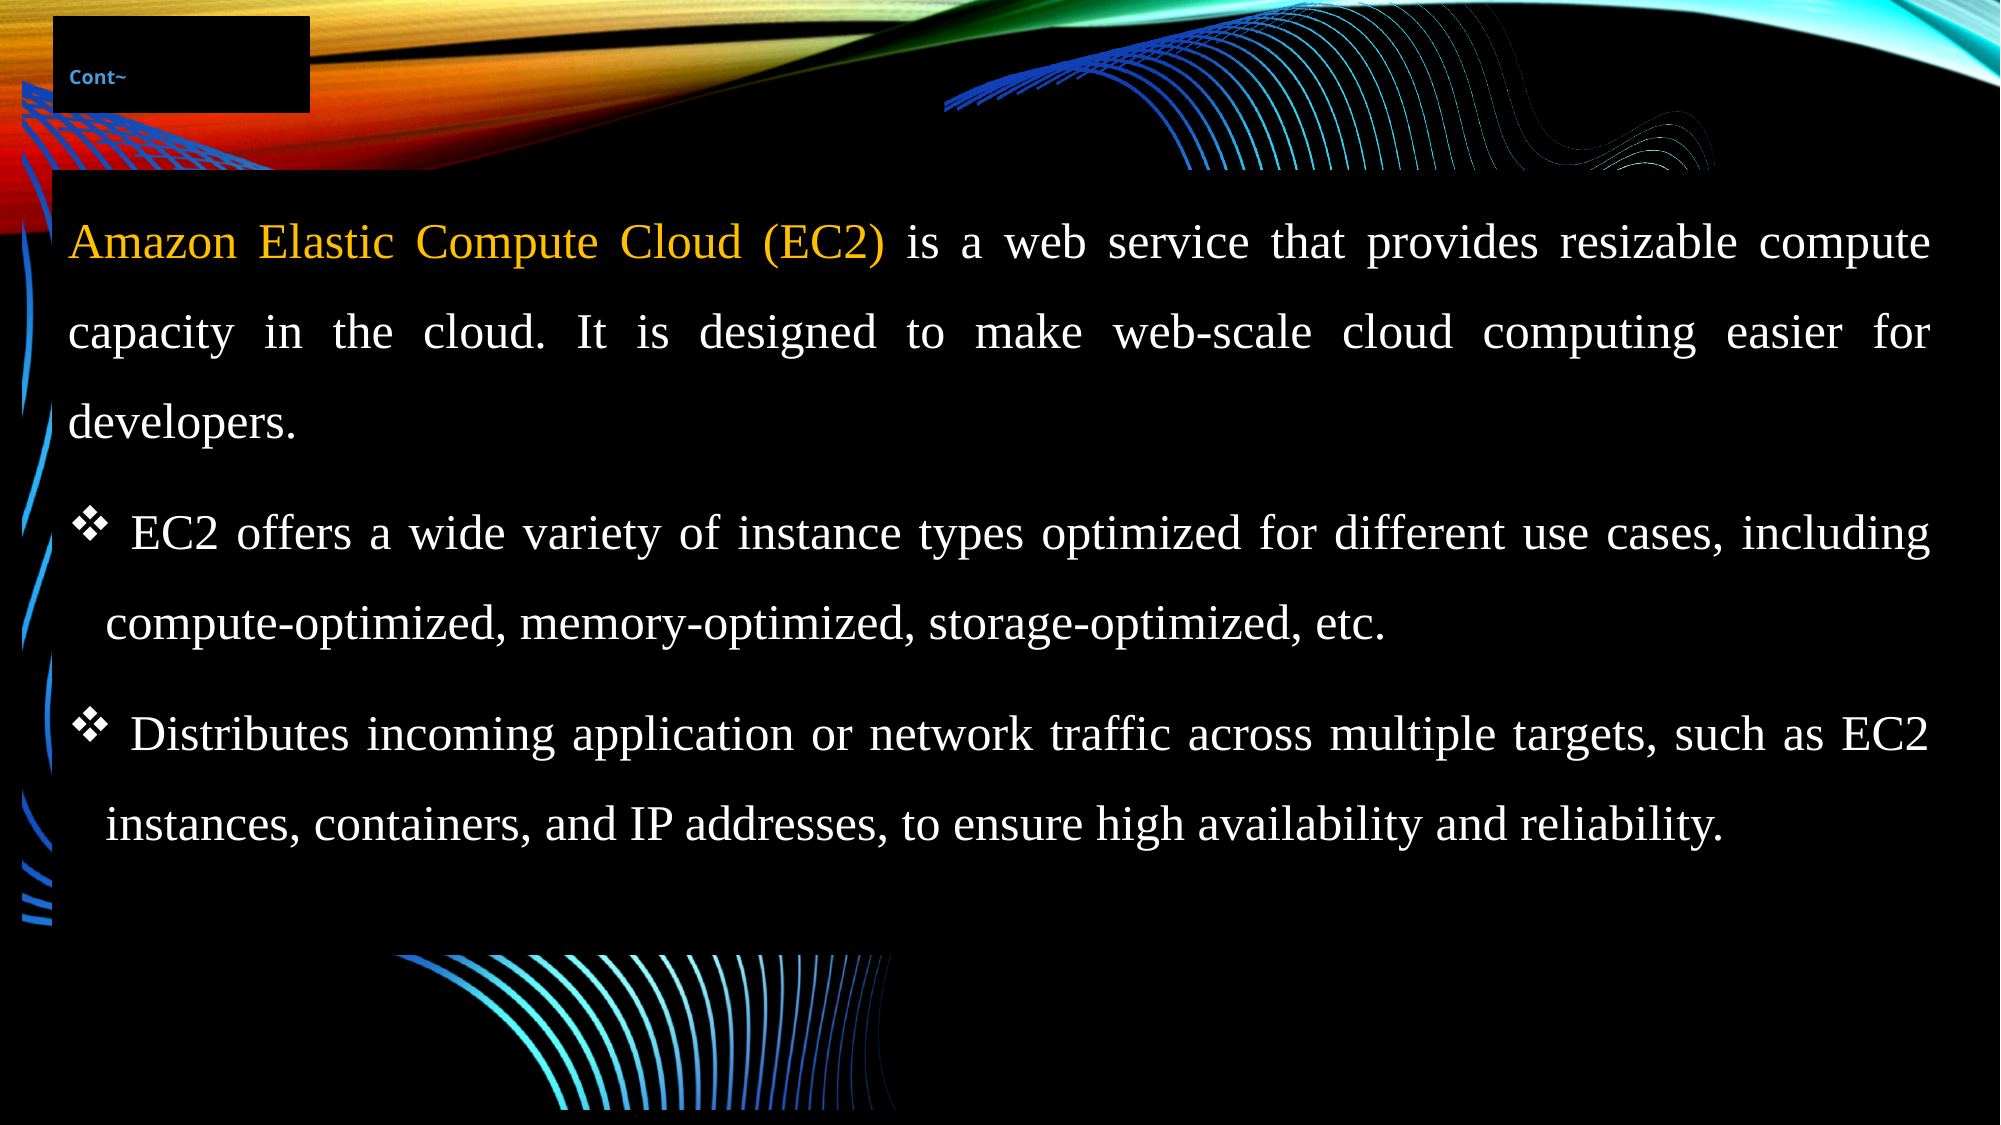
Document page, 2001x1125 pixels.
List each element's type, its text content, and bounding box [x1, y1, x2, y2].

picture [0, 0, 2000, 1110]
list Amazon Elastic Compute Cloud (EC2) is a web service that provides resizable compute capacity in the cloud. It is designed to make web-scale cloud computing easier for developers. EC2 offers a wide variety of instance types optimized for different use cases, including compute-optimized, memory-optimized, storage-optimized, etc. Distributes incoming application or network traffic across multiple targets, such as EC2 instances, containers, and IP addresses, to ensure high availability and reliability. [52, 170, 1948, 955]
title Cont~ [53, 16, 310, 113]
